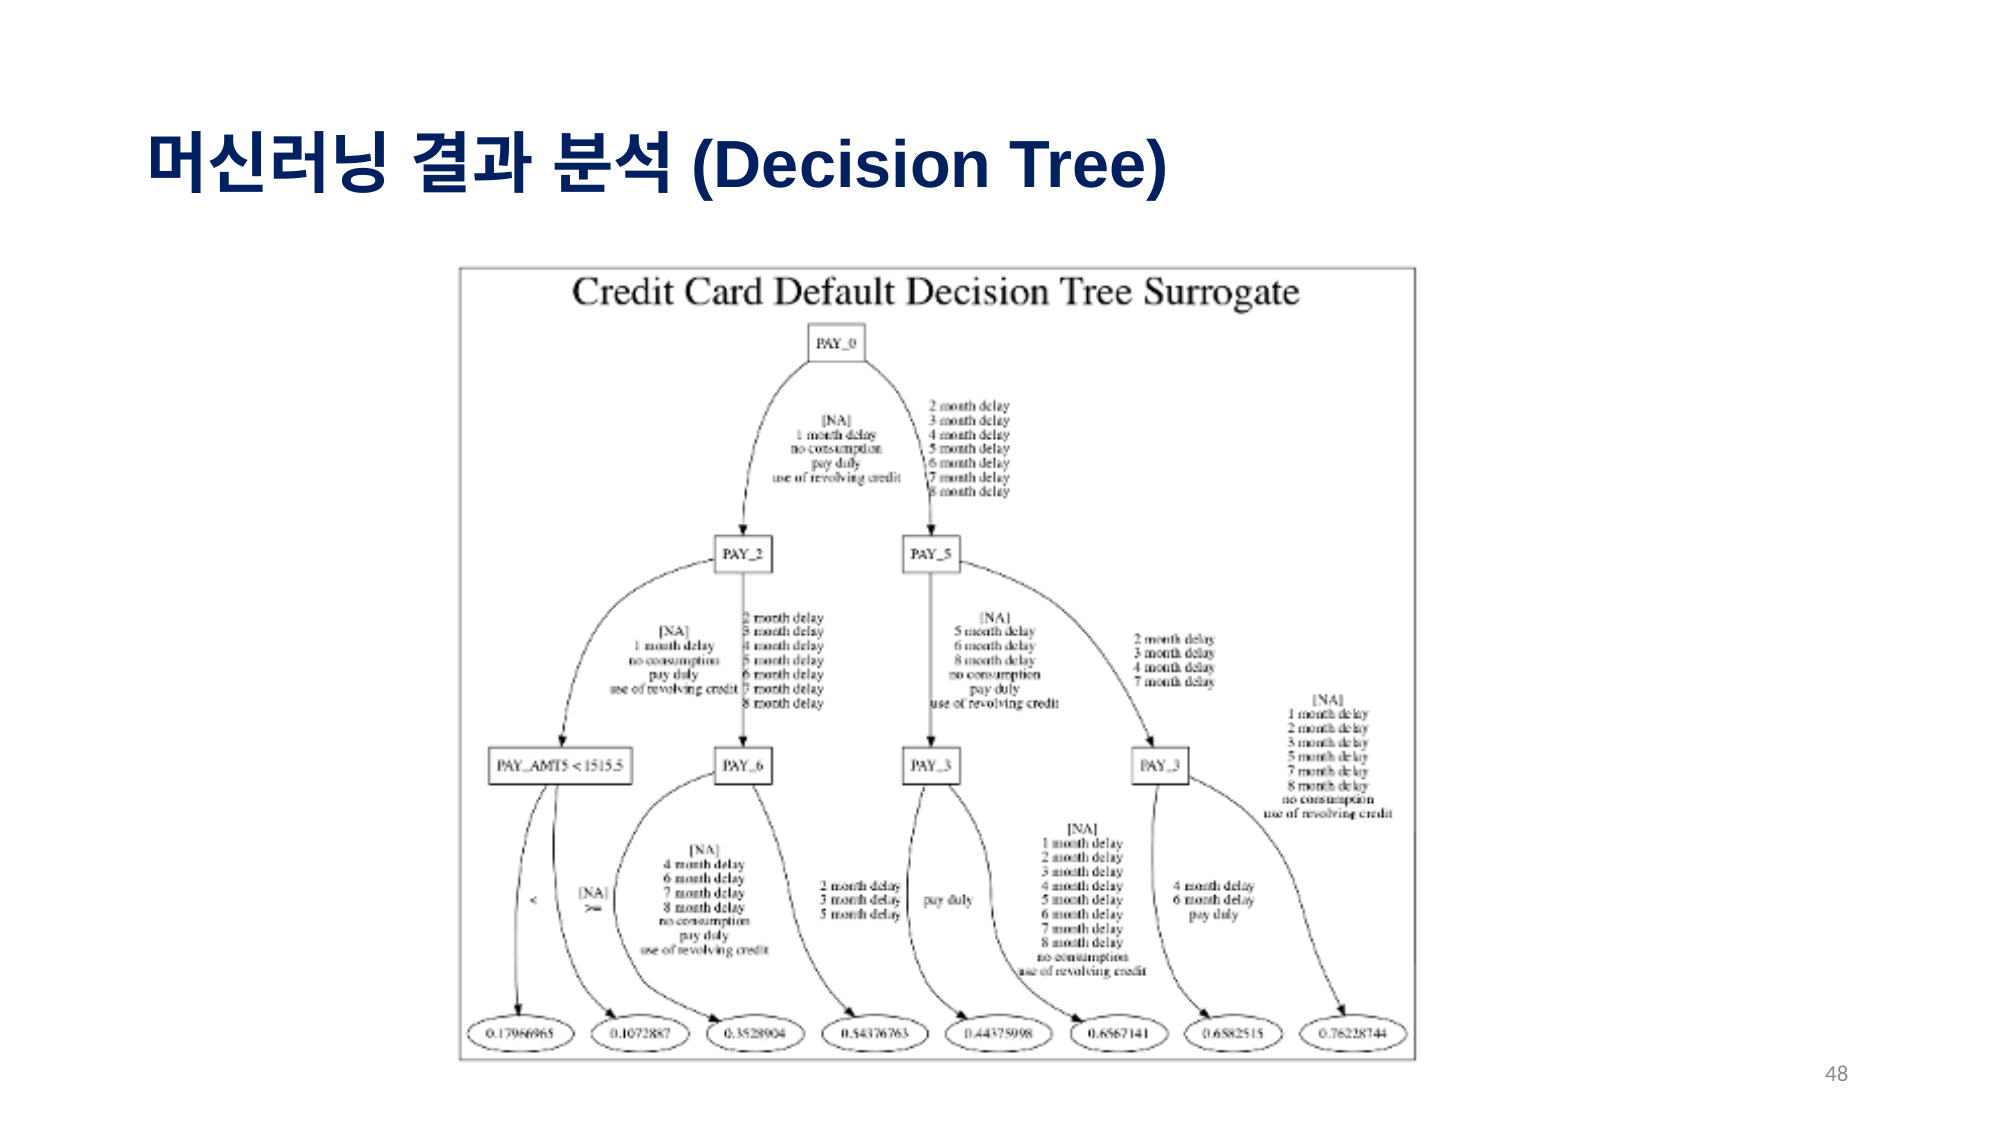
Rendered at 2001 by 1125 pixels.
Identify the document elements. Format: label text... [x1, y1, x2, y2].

text_box 머신러닝 결과 분석(Decision Tree) [131, 113, 1185, 208]
slide_number 47 [1413, 1042, 1864, 1103]
picture [447, 256, 1459, 1073]
